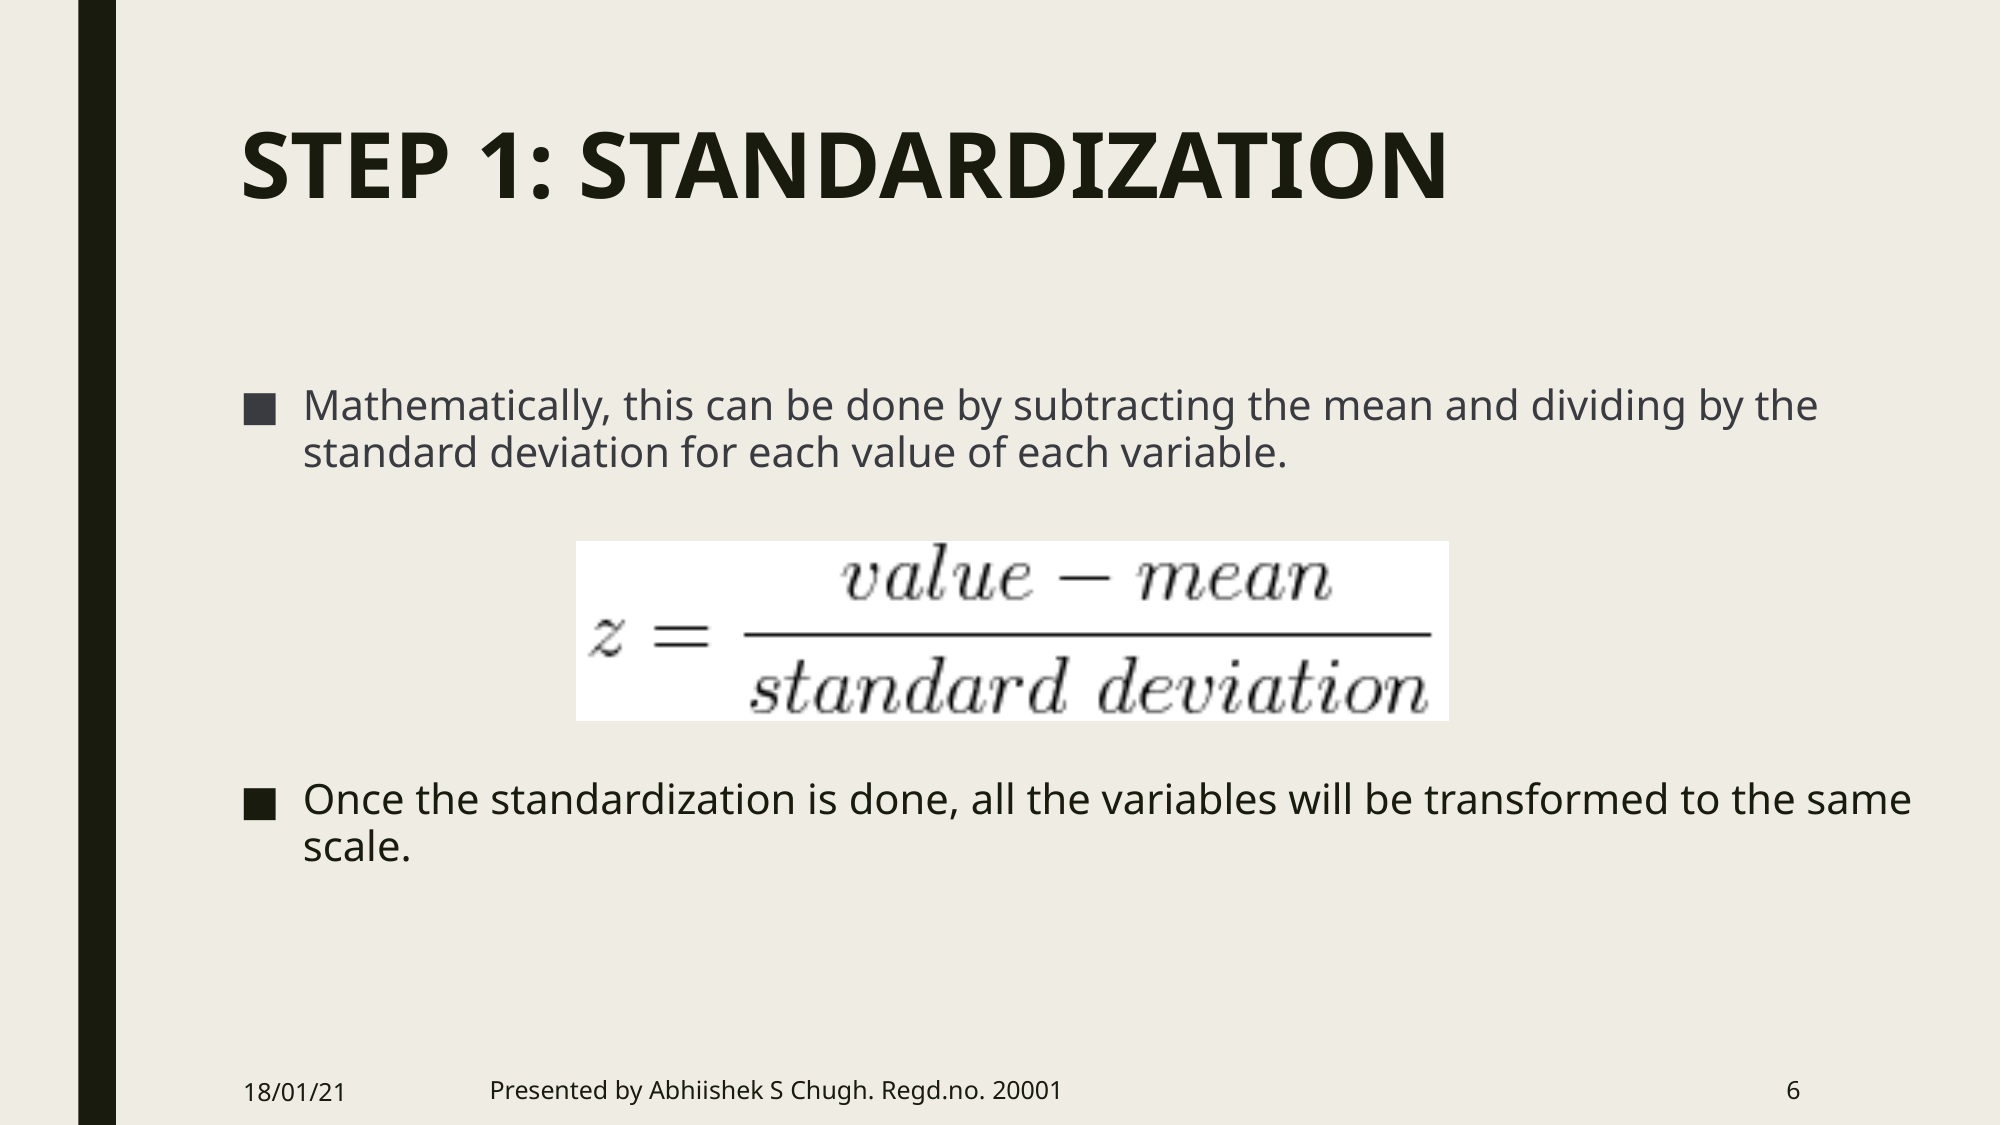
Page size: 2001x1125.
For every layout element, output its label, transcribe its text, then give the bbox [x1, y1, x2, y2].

picture [576, 541, 1449, 721]
title STEP 1: STANDARDIZATION [225, 112, 1800, 357]
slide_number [228, 1058, 426, 1125]
list Mathematically, this can be done by subtracting the mean and dividing by the standard deviation for each value of each variable. Once the standardization is done, all the variables will be transformed to the same scale. [225, 375, 1934, 1067]
footer Presented by Abhiishek S Chugh. Regd.no. 20001 [474, 1058, 1505, 1125]
slide_number 6 [1553, 1058, 1816, 1125]
